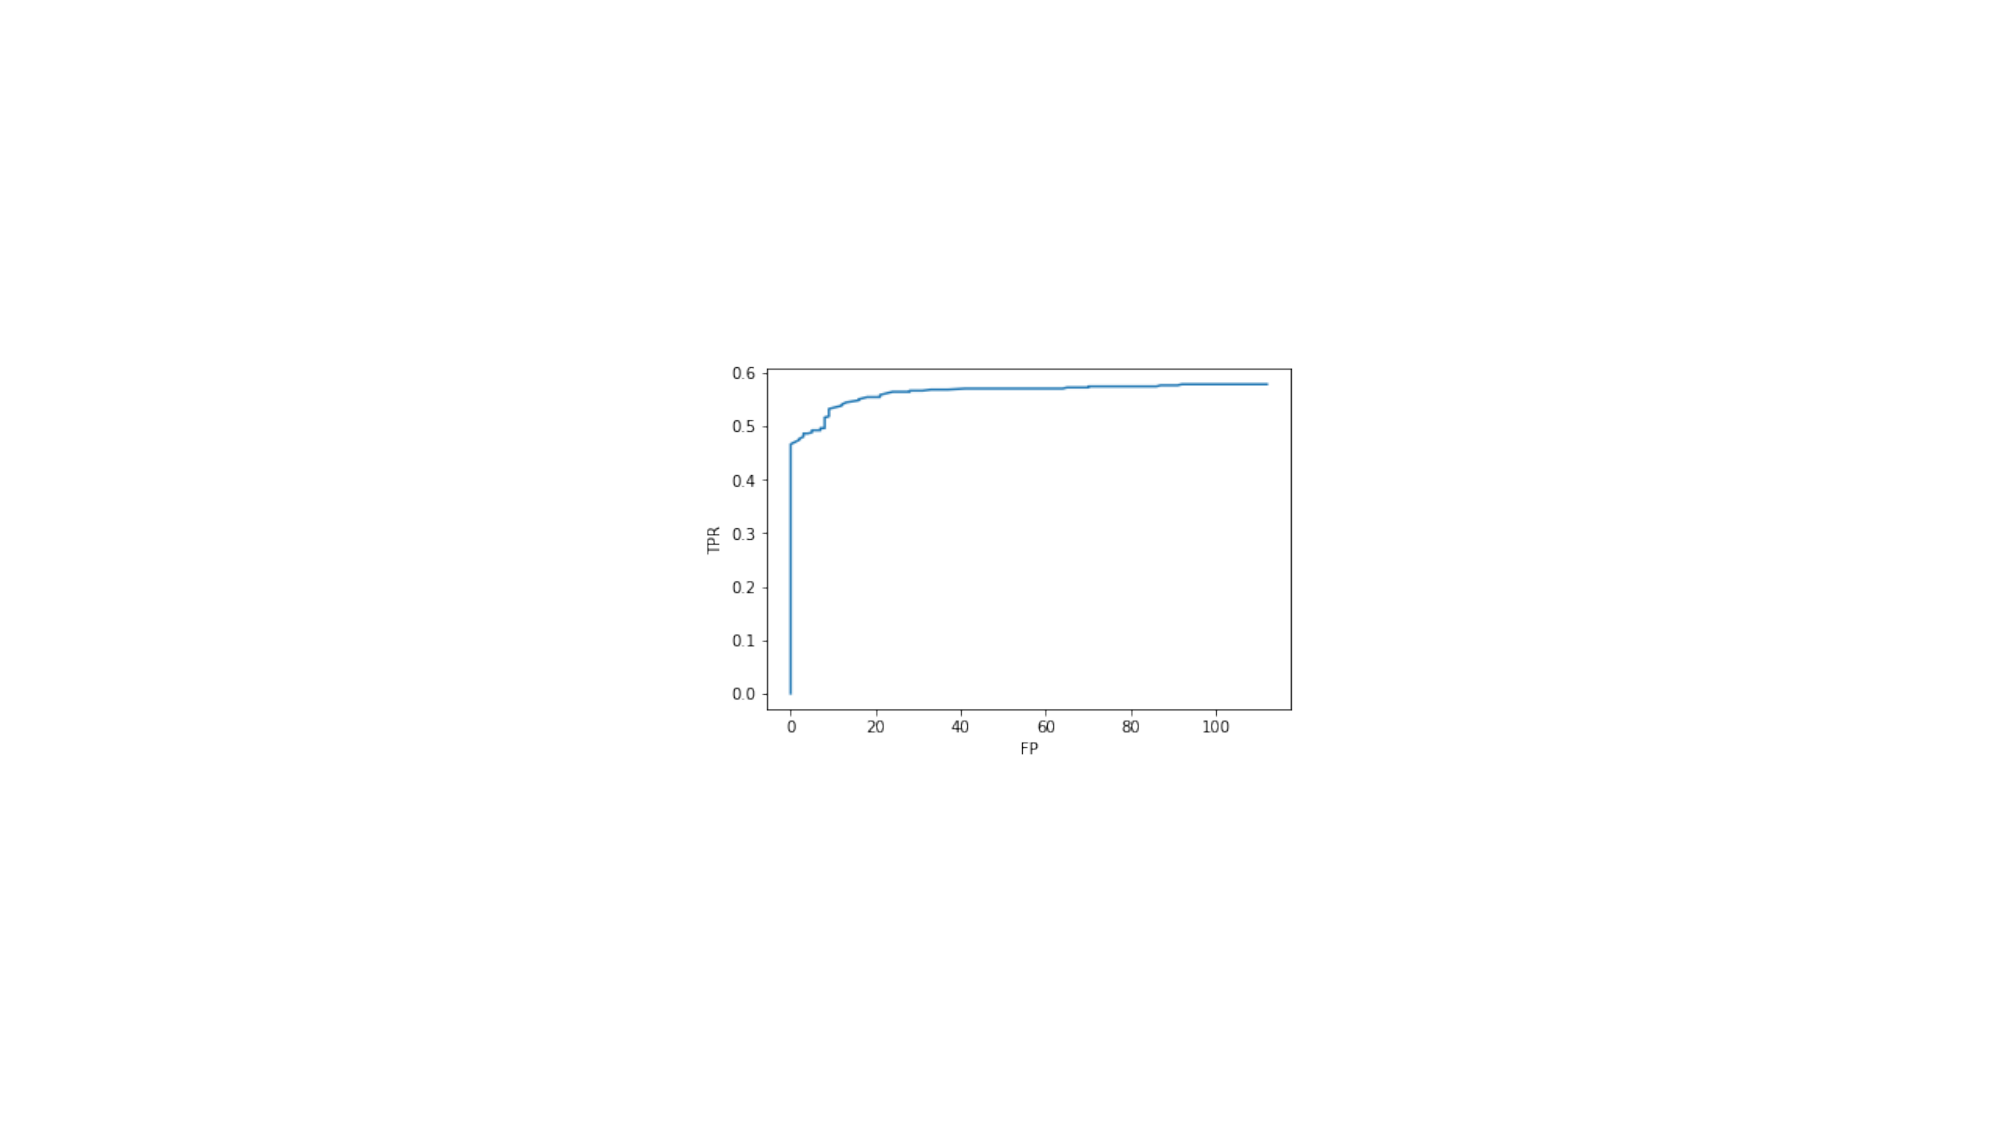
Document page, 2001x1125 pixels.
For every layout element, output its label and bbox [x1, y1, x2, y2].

picture [698, 356, 1302, 769]
